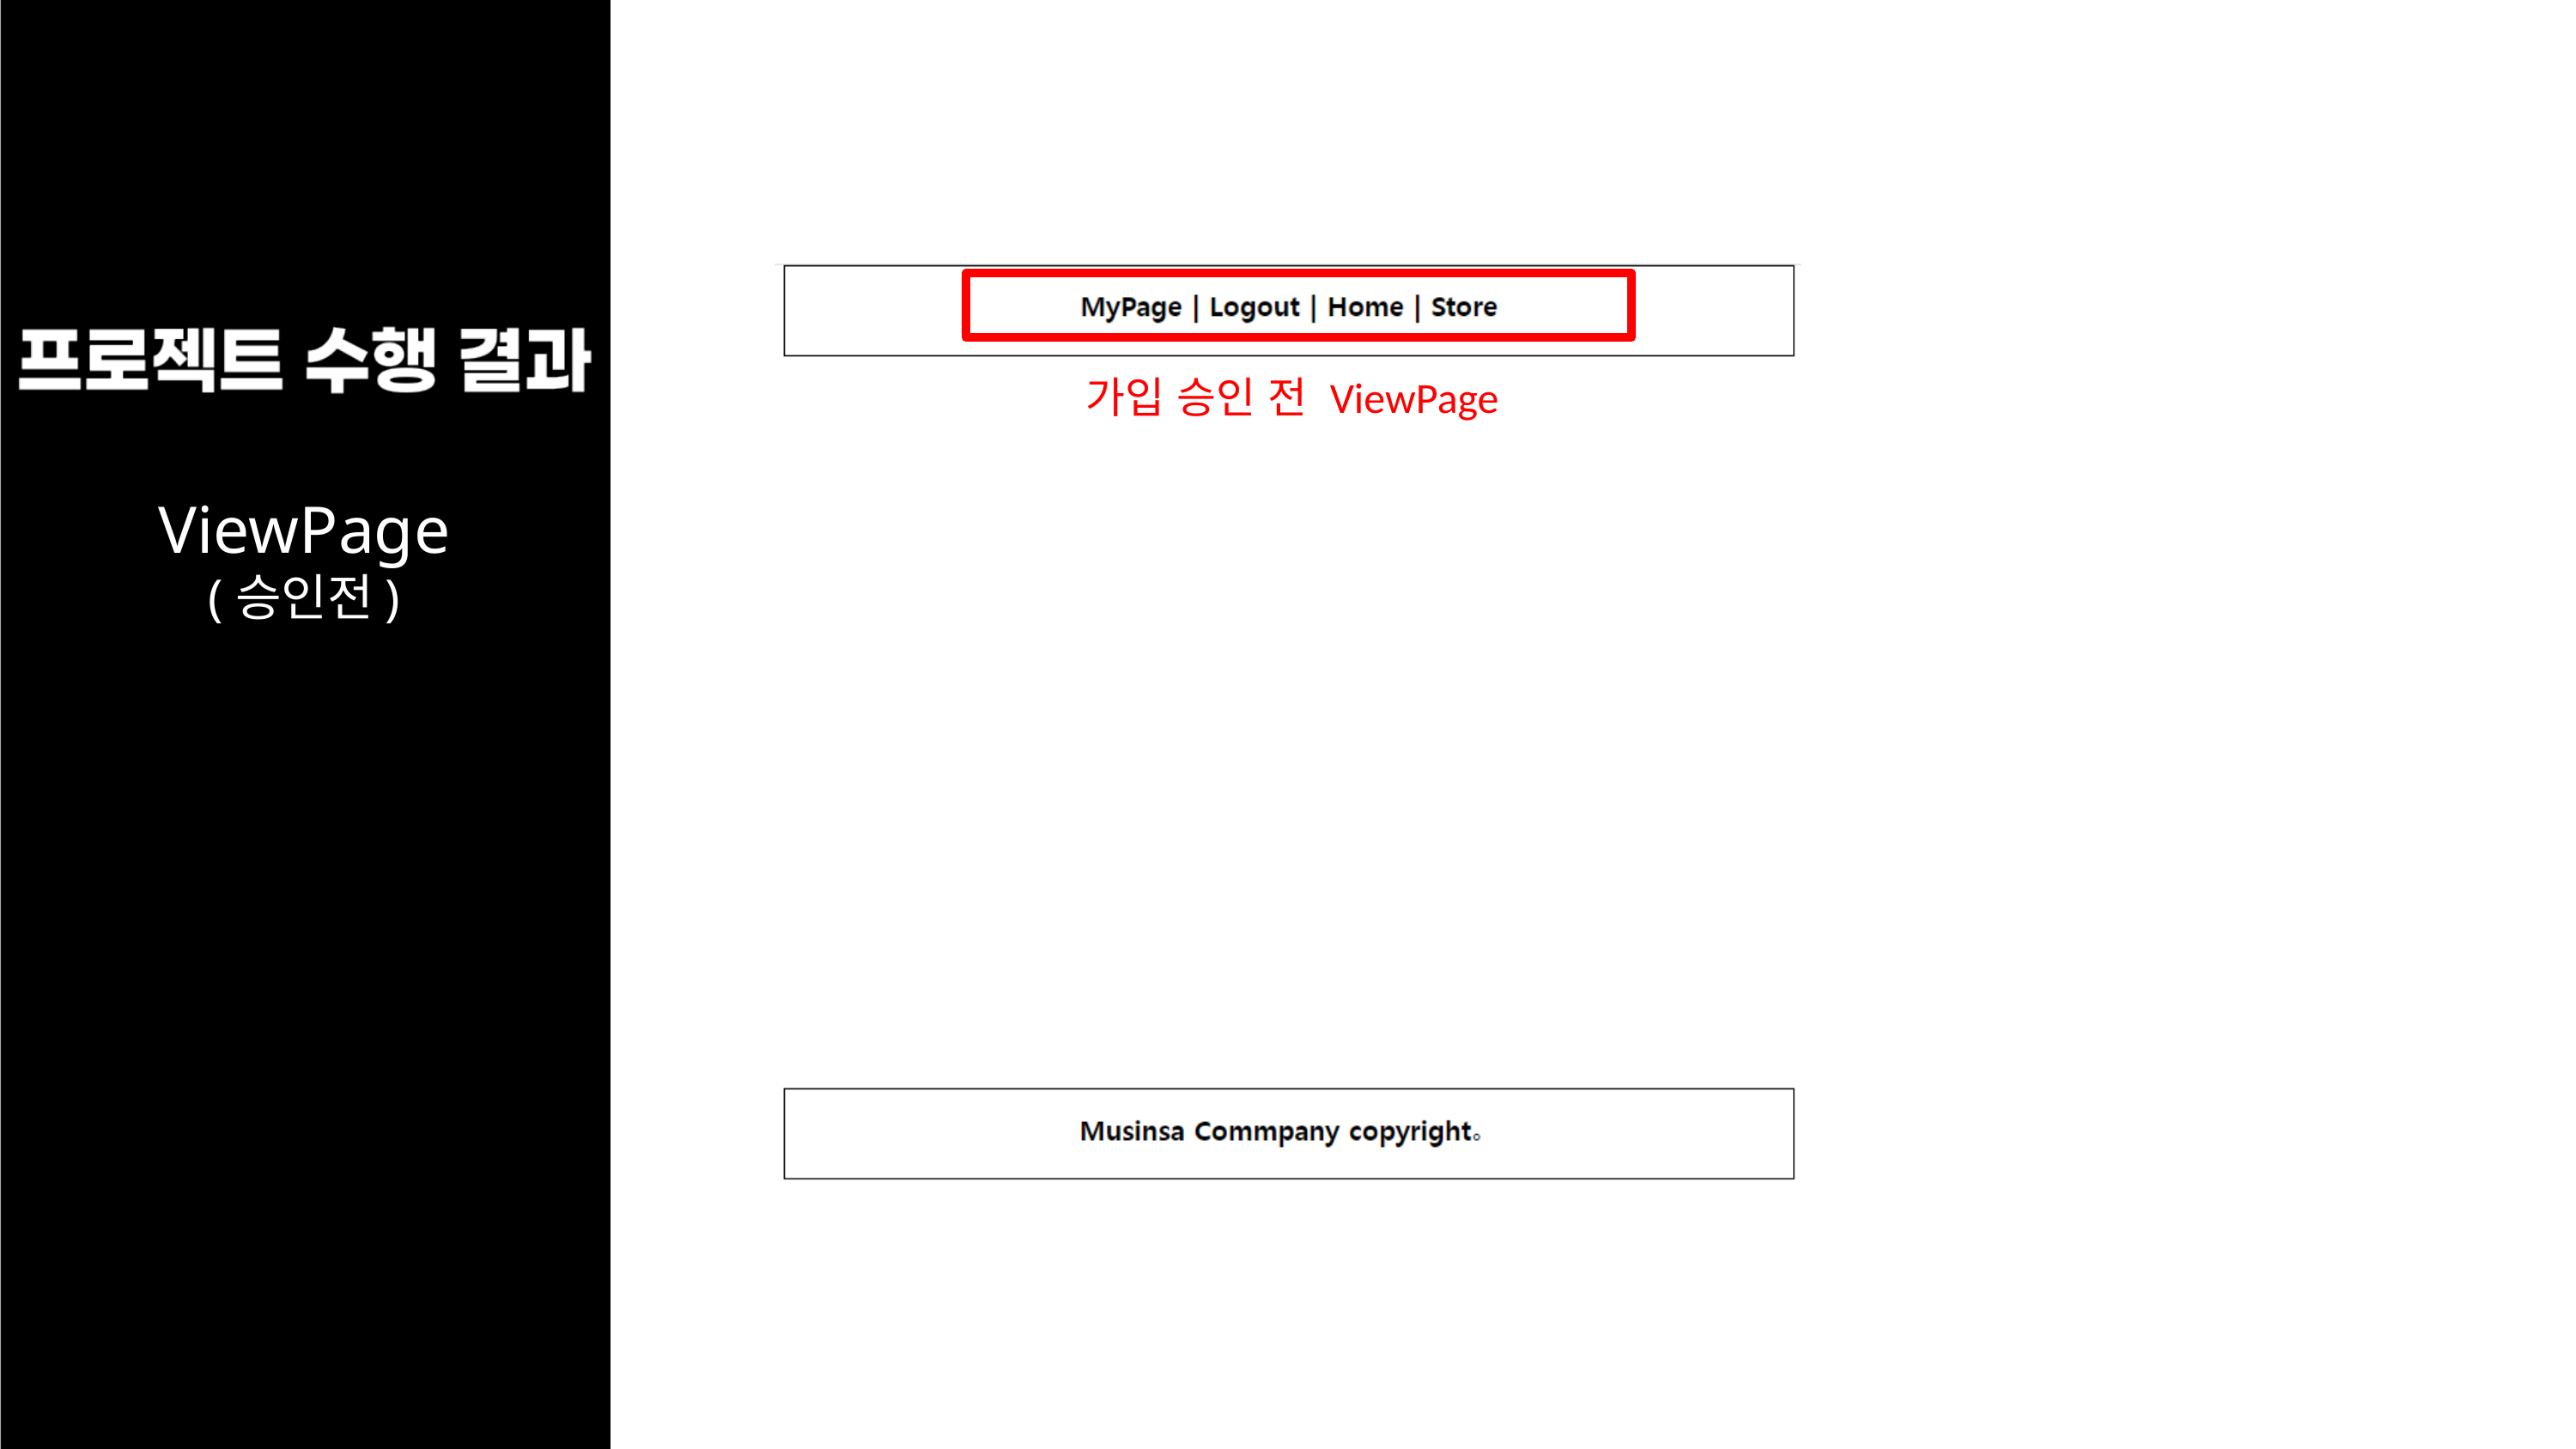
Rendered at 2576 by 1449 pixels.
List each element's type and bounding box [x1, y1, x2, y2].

picture [0, 305, 627, 429]
text_box [0, 435, 611, 1449]
picture [775, 262, 1801, 1186]
text_box [0, 0, 611, 304]
